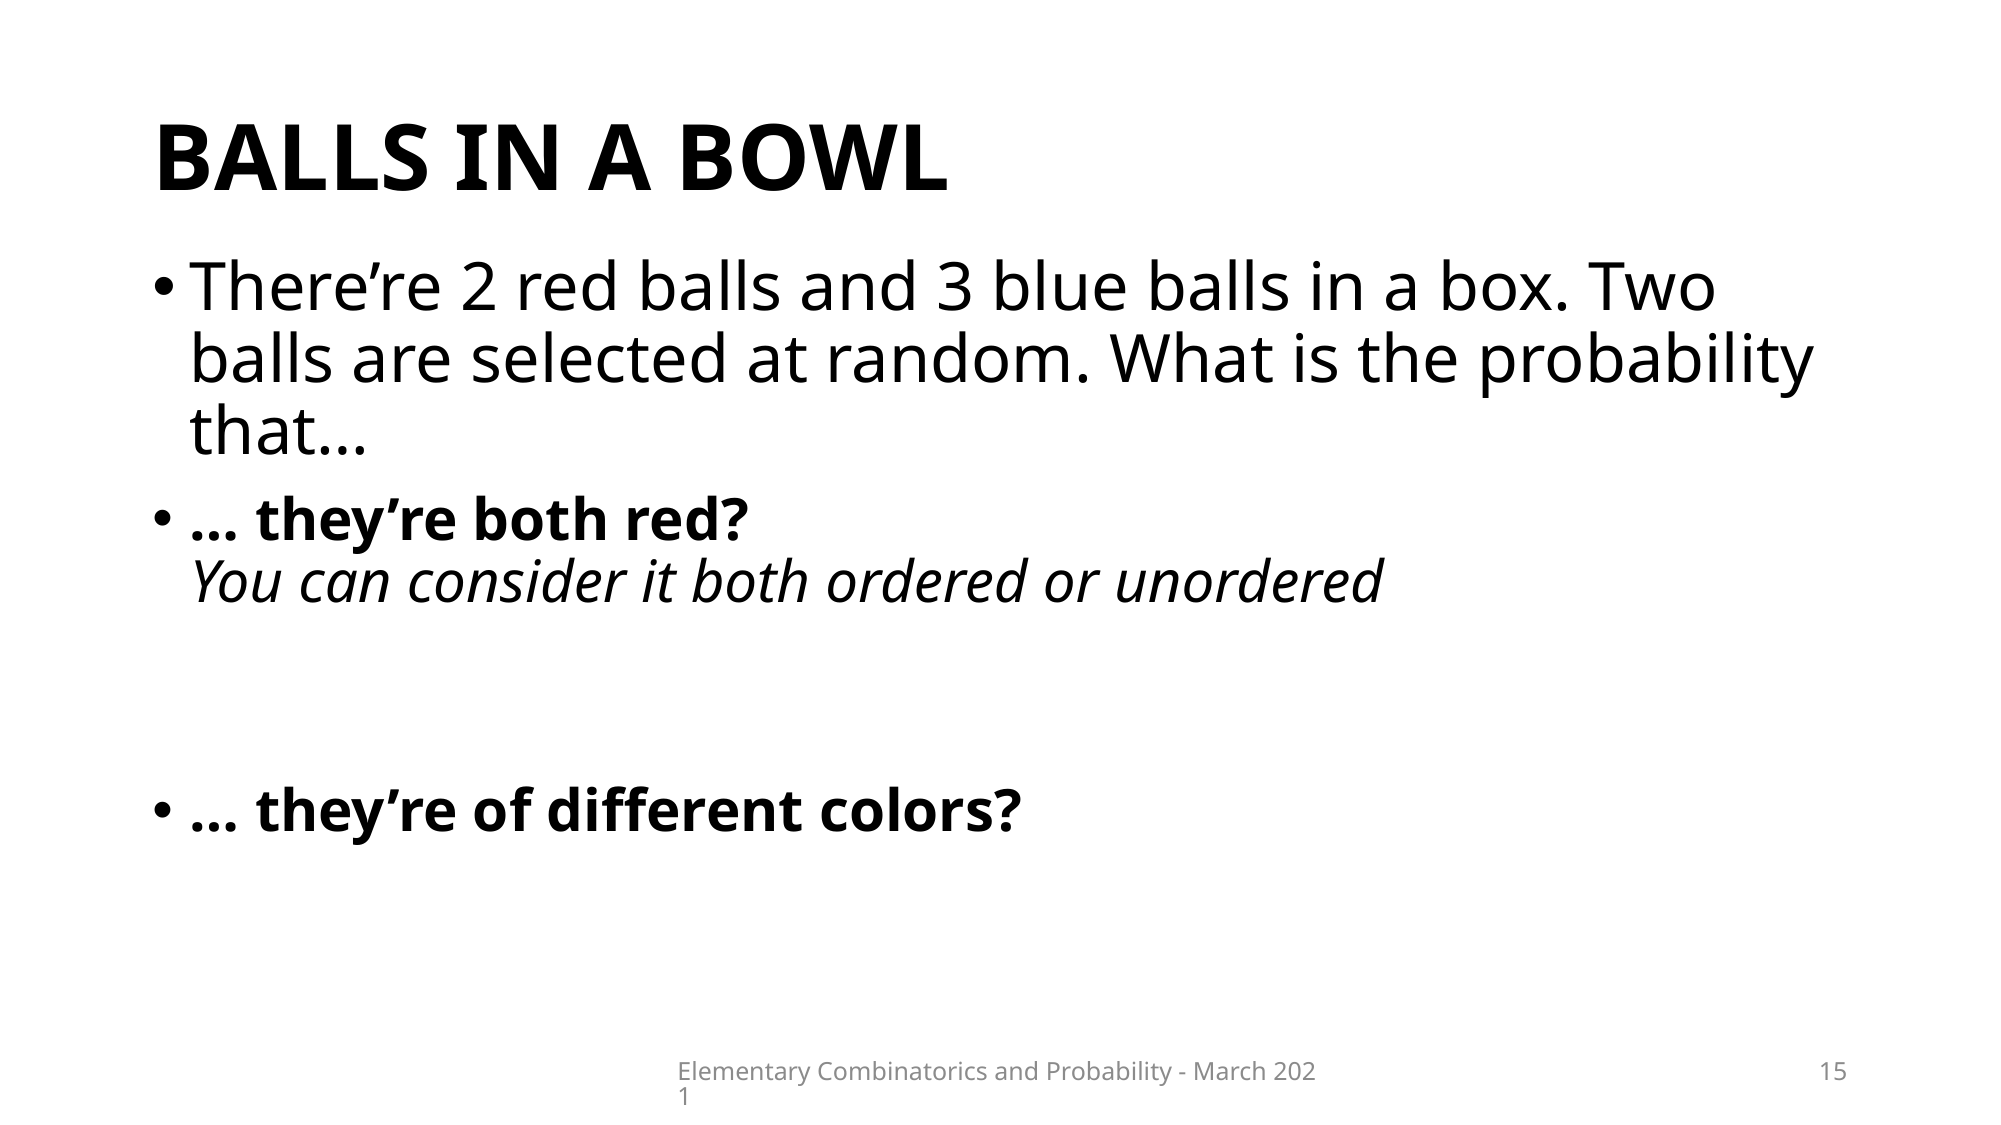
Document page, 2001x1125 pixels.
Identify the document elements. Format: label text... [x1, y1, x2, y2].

footer Elementary Combinatorics and Probability - March 2021 [662, 1042, 1338, 1103]
title Balls in a bowl [137, 52, 1863, 270]
slide_number 15 [1412, 1042, 1863, 1103]
